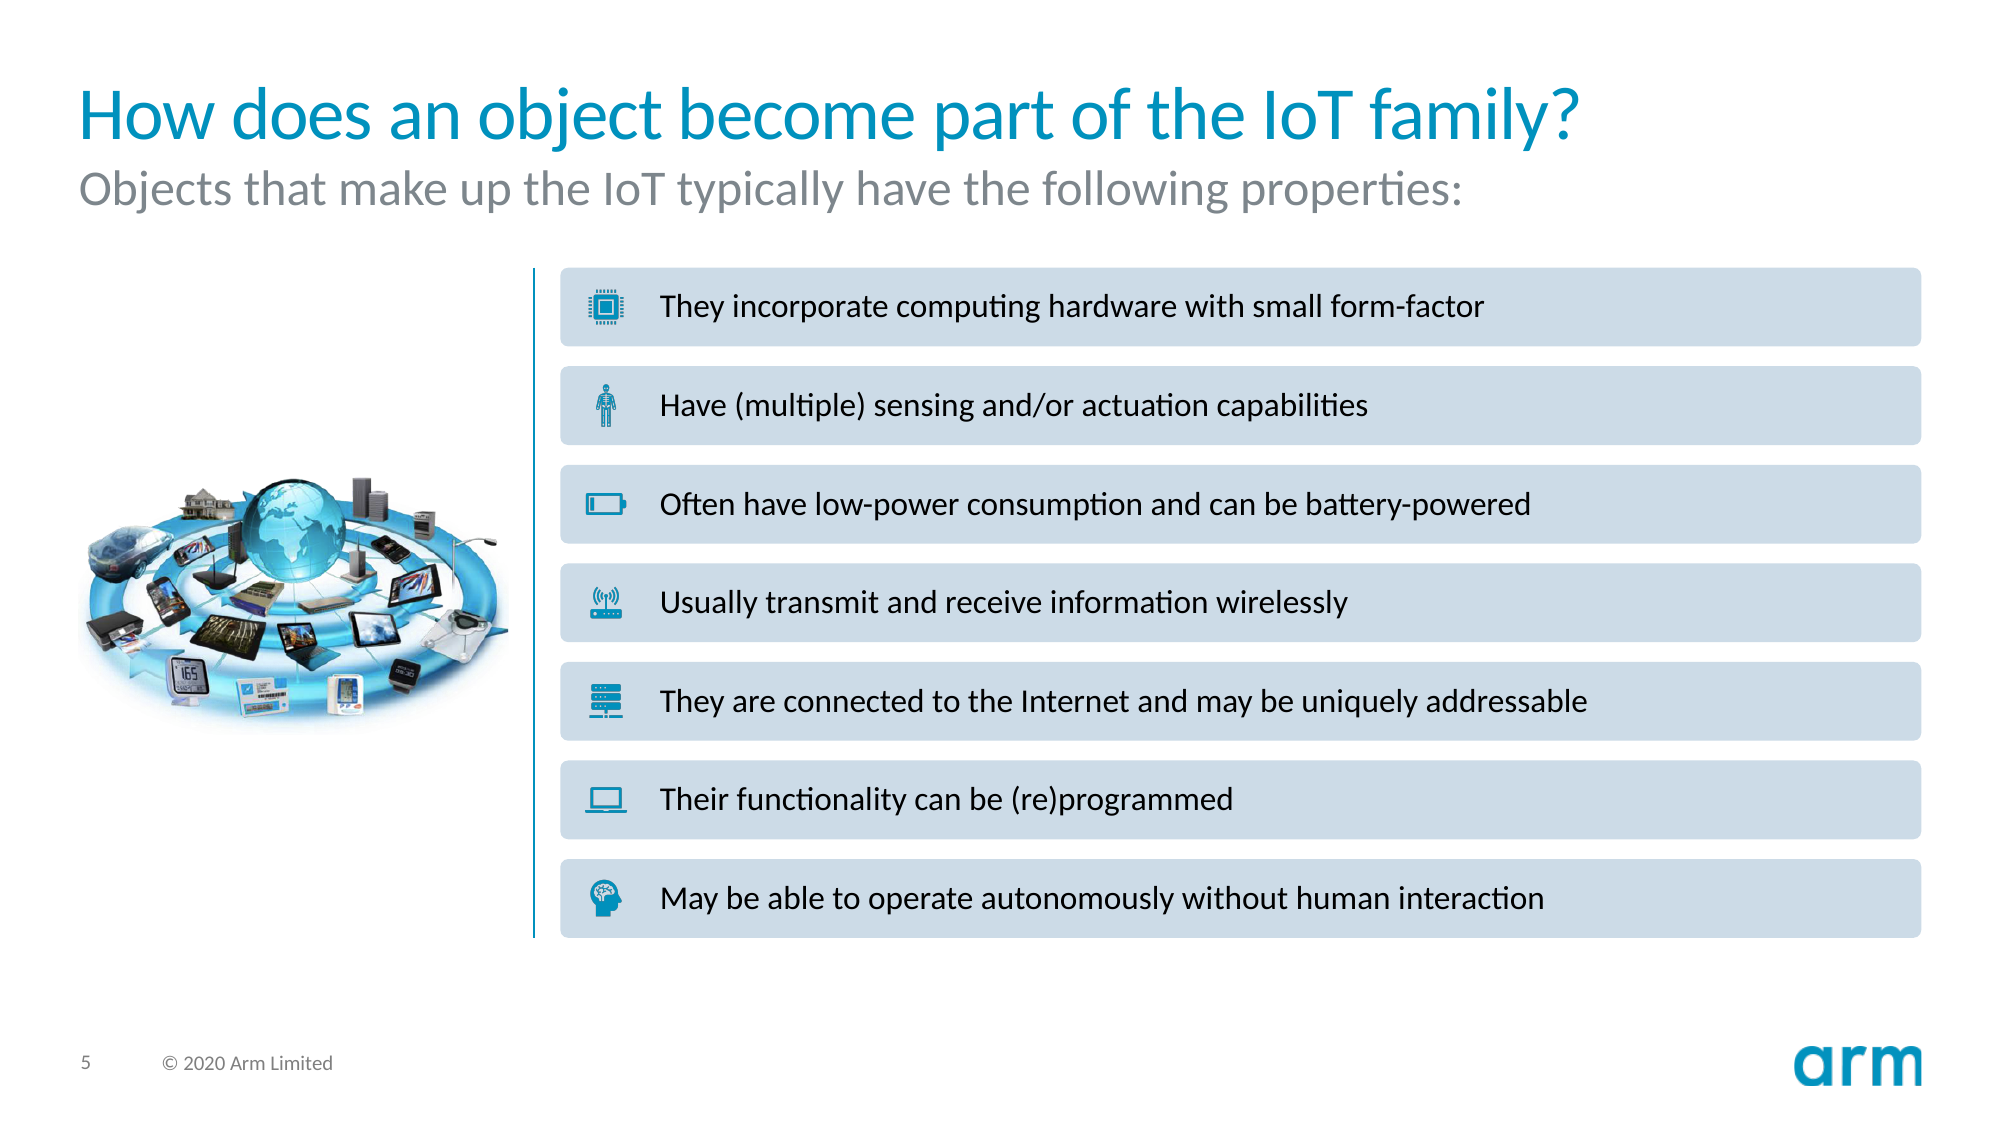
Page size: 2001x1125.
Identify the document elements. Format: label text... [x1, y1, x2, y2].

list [78, 470, 509, 735]
title How does an object become part of the IoT family? [78, 78, 1922, 162]
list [560, 267, 1922, 938]
list Objects that make up the IoT typically have the following properties: [78, 162, 1922, 220]
